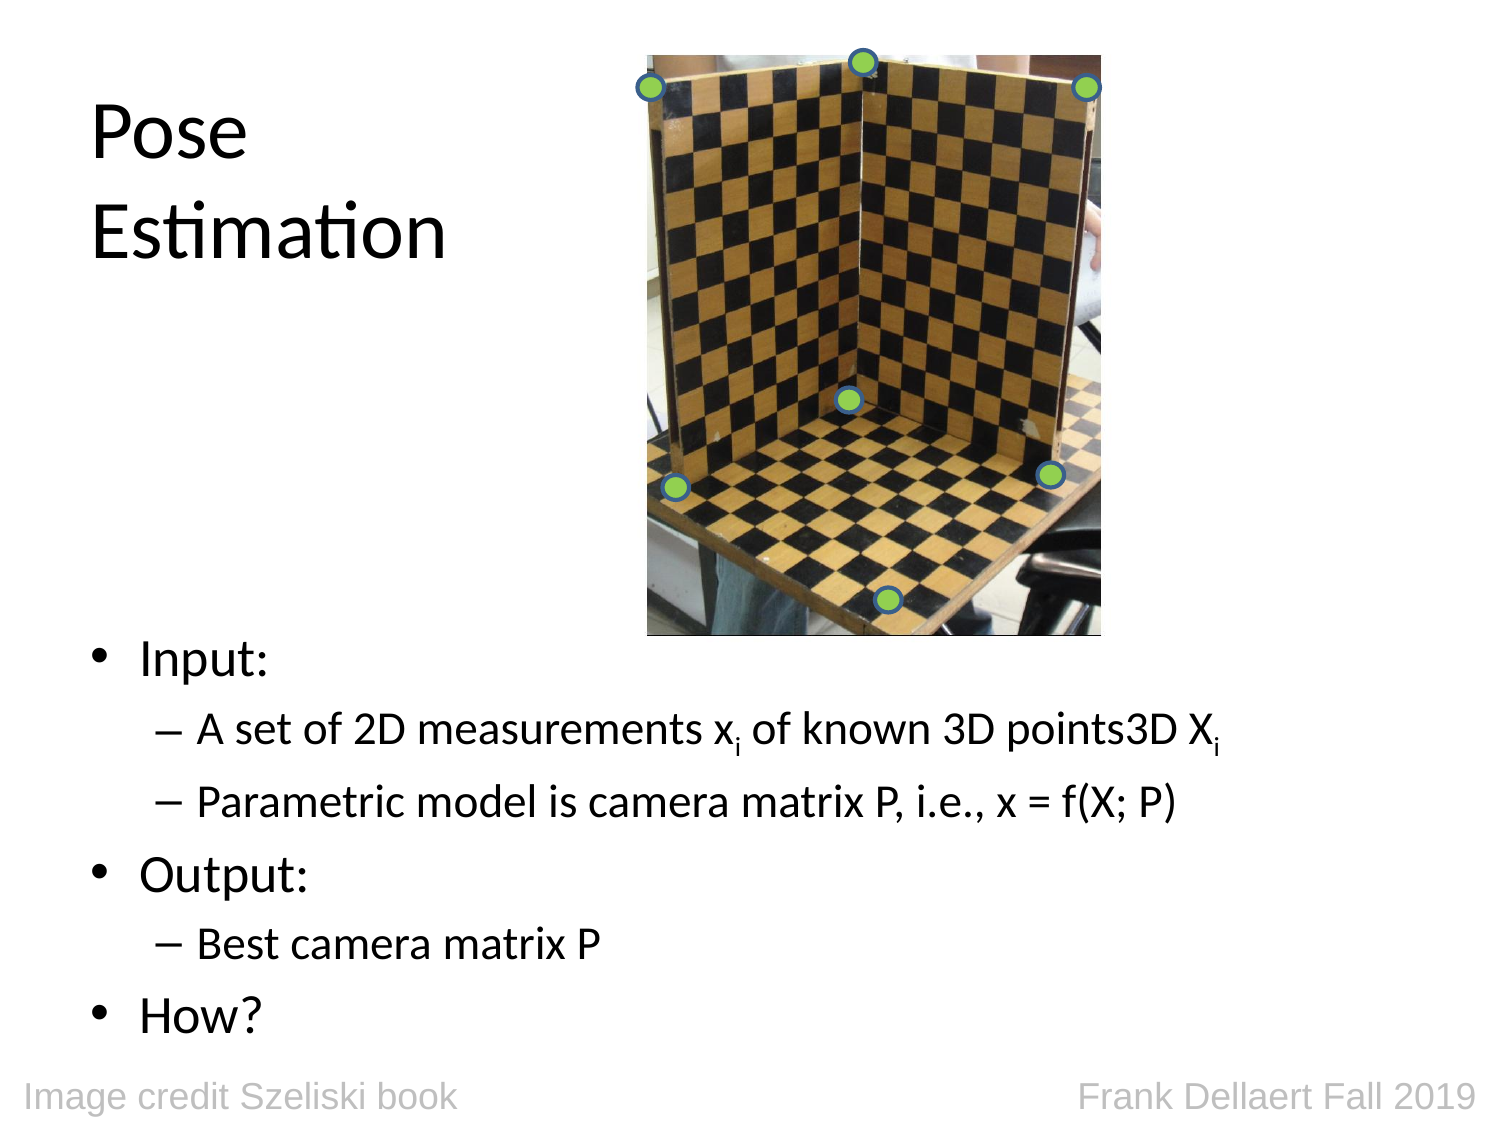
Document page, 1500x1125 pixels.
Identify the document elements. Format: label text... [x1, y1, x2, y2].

title Pose Estimation [74, 0, 551, 351]
text_box Image credit Szeliski book [8, 1064, 473, 1125]
list Input: A set of 2D measurements xi of known 3D points3D Xi Parametric model is camera matrix P, i.e., x = f(X; P) Output: Best camera matrix P How? [74, 615, 1426, 1058]
picture [624, 44, 1129, 656]
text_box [637, 49, 1101, 613]
